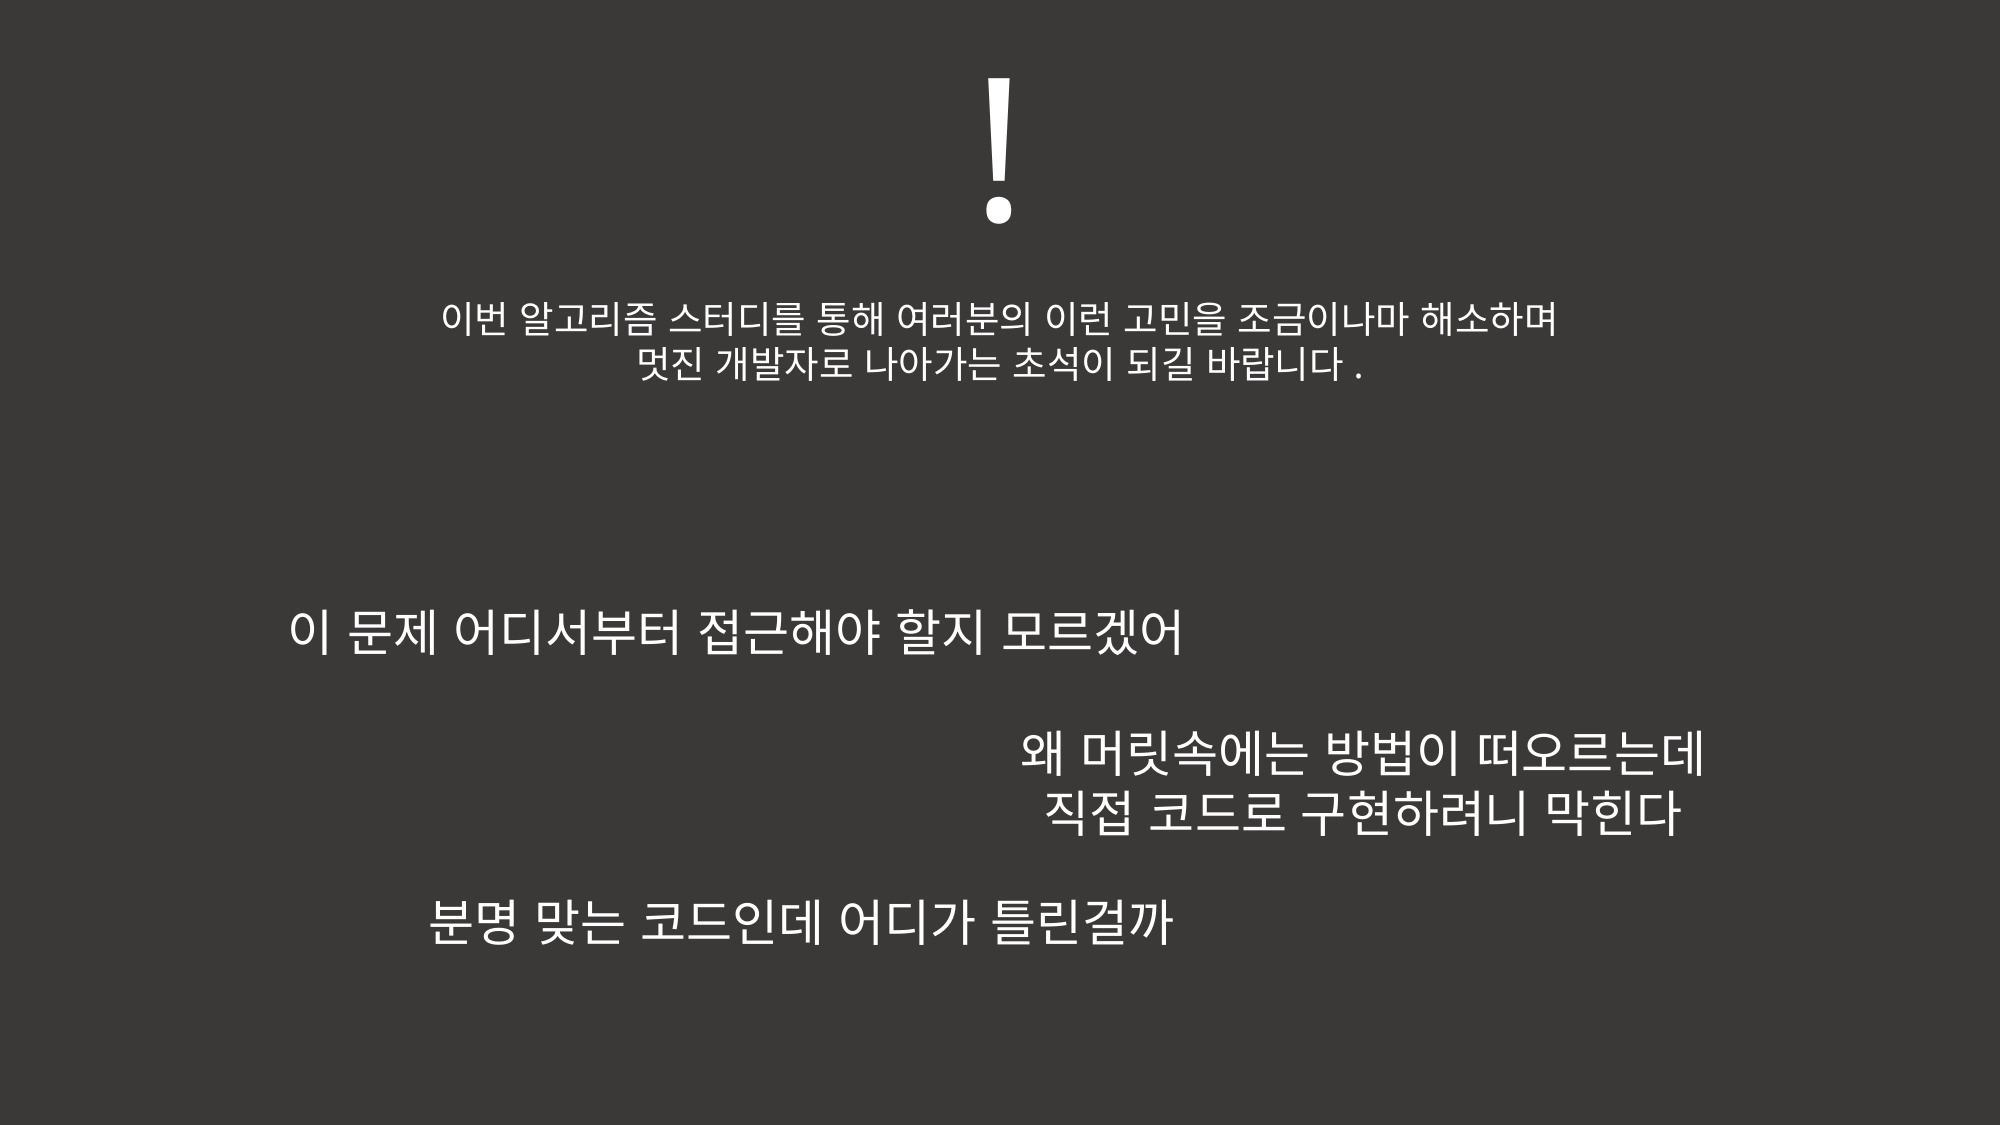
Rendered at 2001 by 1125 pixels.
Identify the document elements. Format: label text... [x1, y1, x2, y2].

text_box 이번 알고리즘 스터디를 통해 여러분의 이런 고민을 조금이나마 해소하며 멋진 개발자로 나아가는 초석이 되길 바랍니다. [425, 288, 1575, 394]
text_box 이 문제 어디서부터 접근해야 할지 모르겠어 [272, 593, 1201, 669]
text_box ! [958, 13, 1042, 269]
text_box 왜 머릿속에는 방법이 떠오르는데 직접 코드로 구현하려니 막힌다 [1005, 715, 1721, 850]
text_box 분명 맞는 코드인데 어디가 틀린걸까 [413, 883, 1190, 959]
